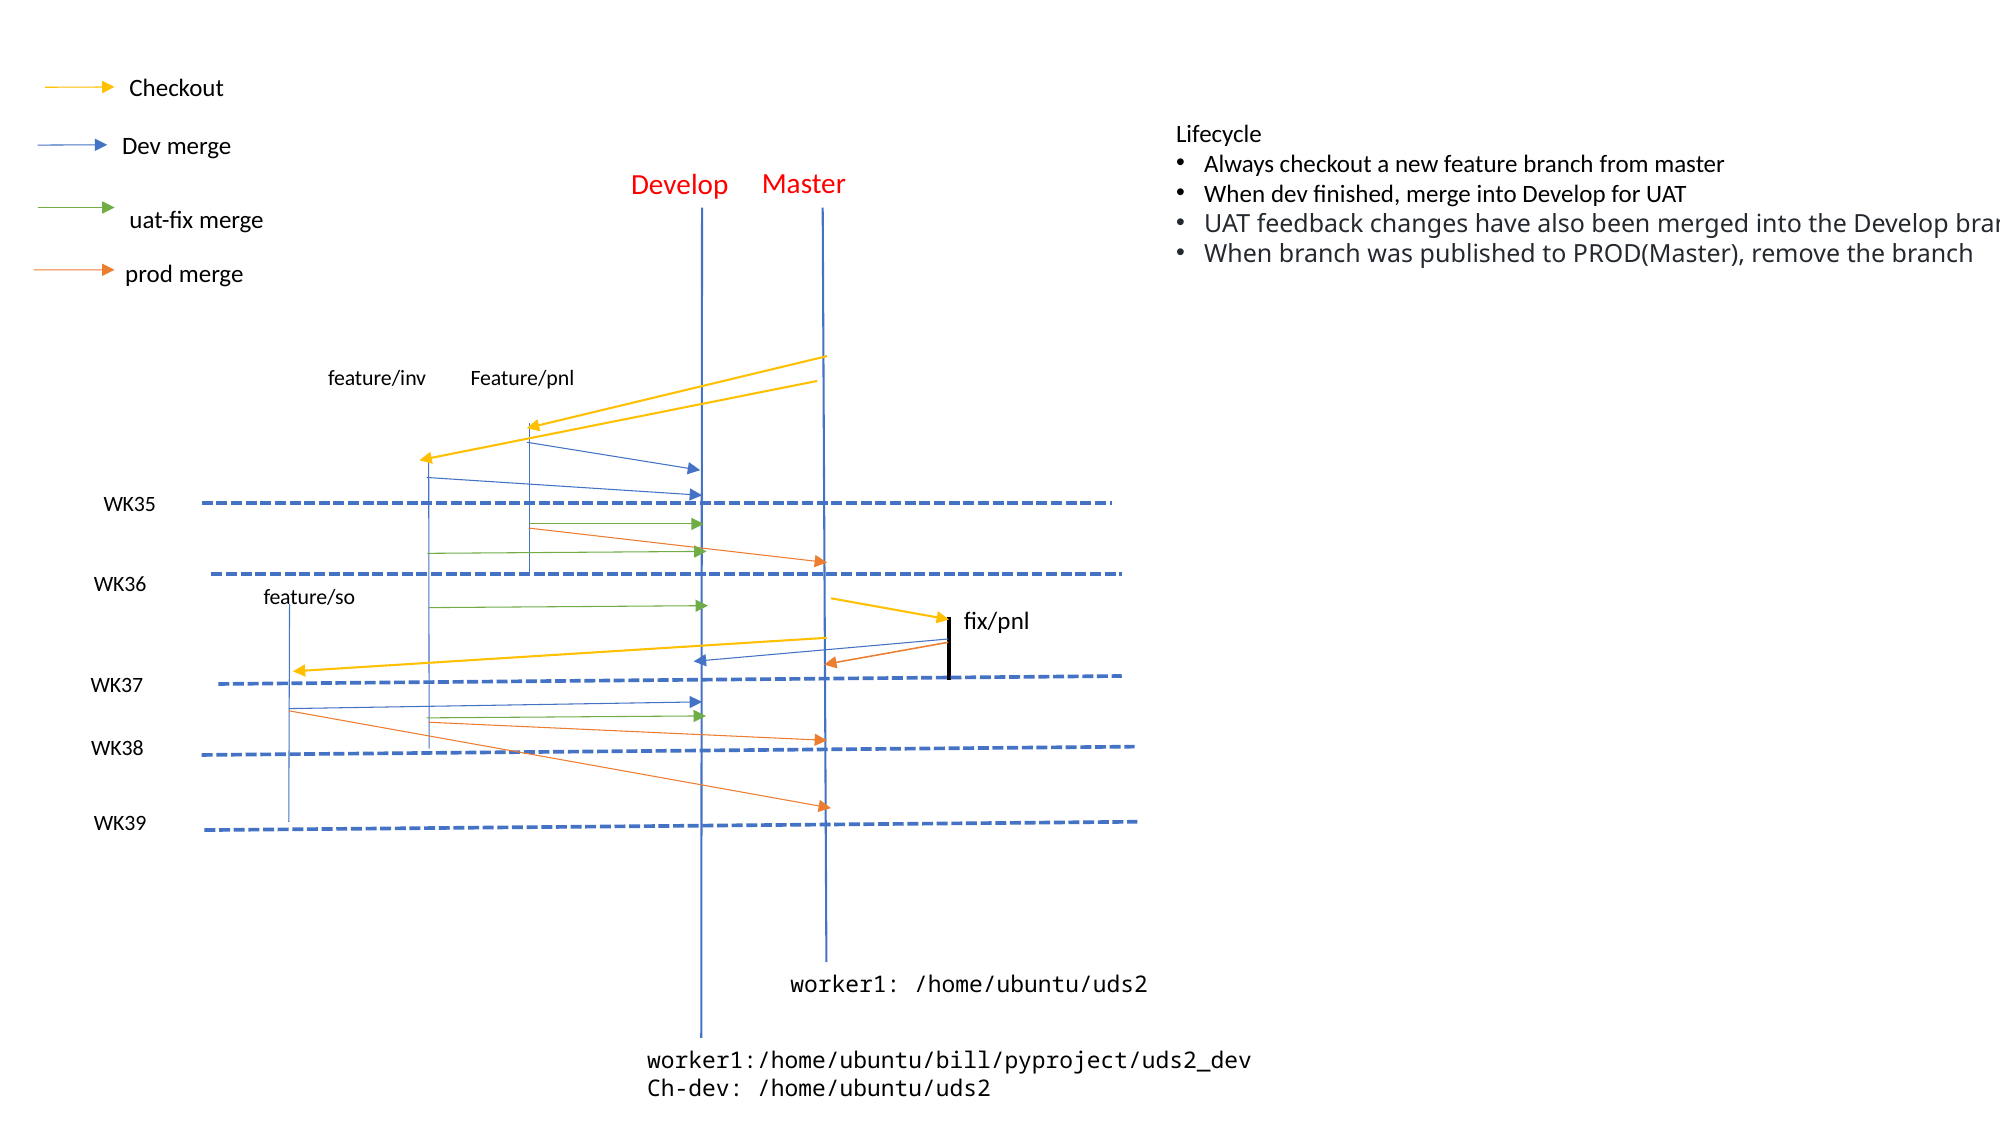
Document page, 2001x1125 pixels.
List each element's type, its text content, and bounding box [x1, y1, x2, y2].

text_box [822, 207, 827, 356]
text_box Develop [616, 157, 757, 208]
text_box feature/inv [313, 356, 455, 398]
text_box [288, 710, 831, 809]
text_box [288, 701, 703, 709]
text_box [419, 380, 818, 461]
text_box Lifecycle Always checkout a new feature branch from master When dev finished, merge into Develop for UAT UAT feedback changes have also been merged into the Develop branch. When branch was published to PROD(Master), remove the branch [1161, 109, 2000, 305]
text_box WK35 [88, 482, 215, 524]
text_box Master [747, 156, 888, 207]
text_box prod merge [110, 250, 281, 296]
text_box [822, 575, 827, 637]
text_box WK36 [79, 562, 222, 604]
text_box worker1:/home/ubuntu/bill/pyproject/uds2_dev Ch-dev: /home/ubuntu/uds2 [632, 1038, 1267, 1109]
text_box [822, 685, 827, 710]
text_box Checkout [114, 64, 314, 110]
text_box worker1: /home/ubuntu/uds2 [775, 962, 1163, 1005]
text_box WK39 [79, 800, 192, 842]
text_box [822, 563, 827, 574]
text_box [526, 442, 701, 471]
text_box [822, 831, 827, 963]
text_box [830, 598, 949, 620]
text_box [526, 356, 828, 429]
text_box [822, 504, 827, 528]
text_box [822, 809, 827, 821]
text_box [290, 675, 1122, 685]
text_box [528, 528, 828, 563]
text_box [693, 638, 949, 662]
text_box Dev merge [107, 122, 307, 168]
text_box WK38 [76, 725, 190, 767]
text_box feature/so [248, 575, 392, 616]
text_box fix/pnl [949, 597, 1148, 642]
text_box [201, 746, 288, 755]
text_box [292, 637, 827, 672]
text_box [822, 429, 827, 503]
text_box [218, 675, 288, 685]
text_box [824, 642, 949, 665]
text_box Feature/pnl [455, 356, 526, 380]
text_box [426, 477, 703, 496]
text_box uat-fix merge [114, 196, 318, 242]
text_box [831, 746, 1135, 755]
text_box WK37 [75, 663, 219, 705]
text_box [204, 821, 1138, 831]
